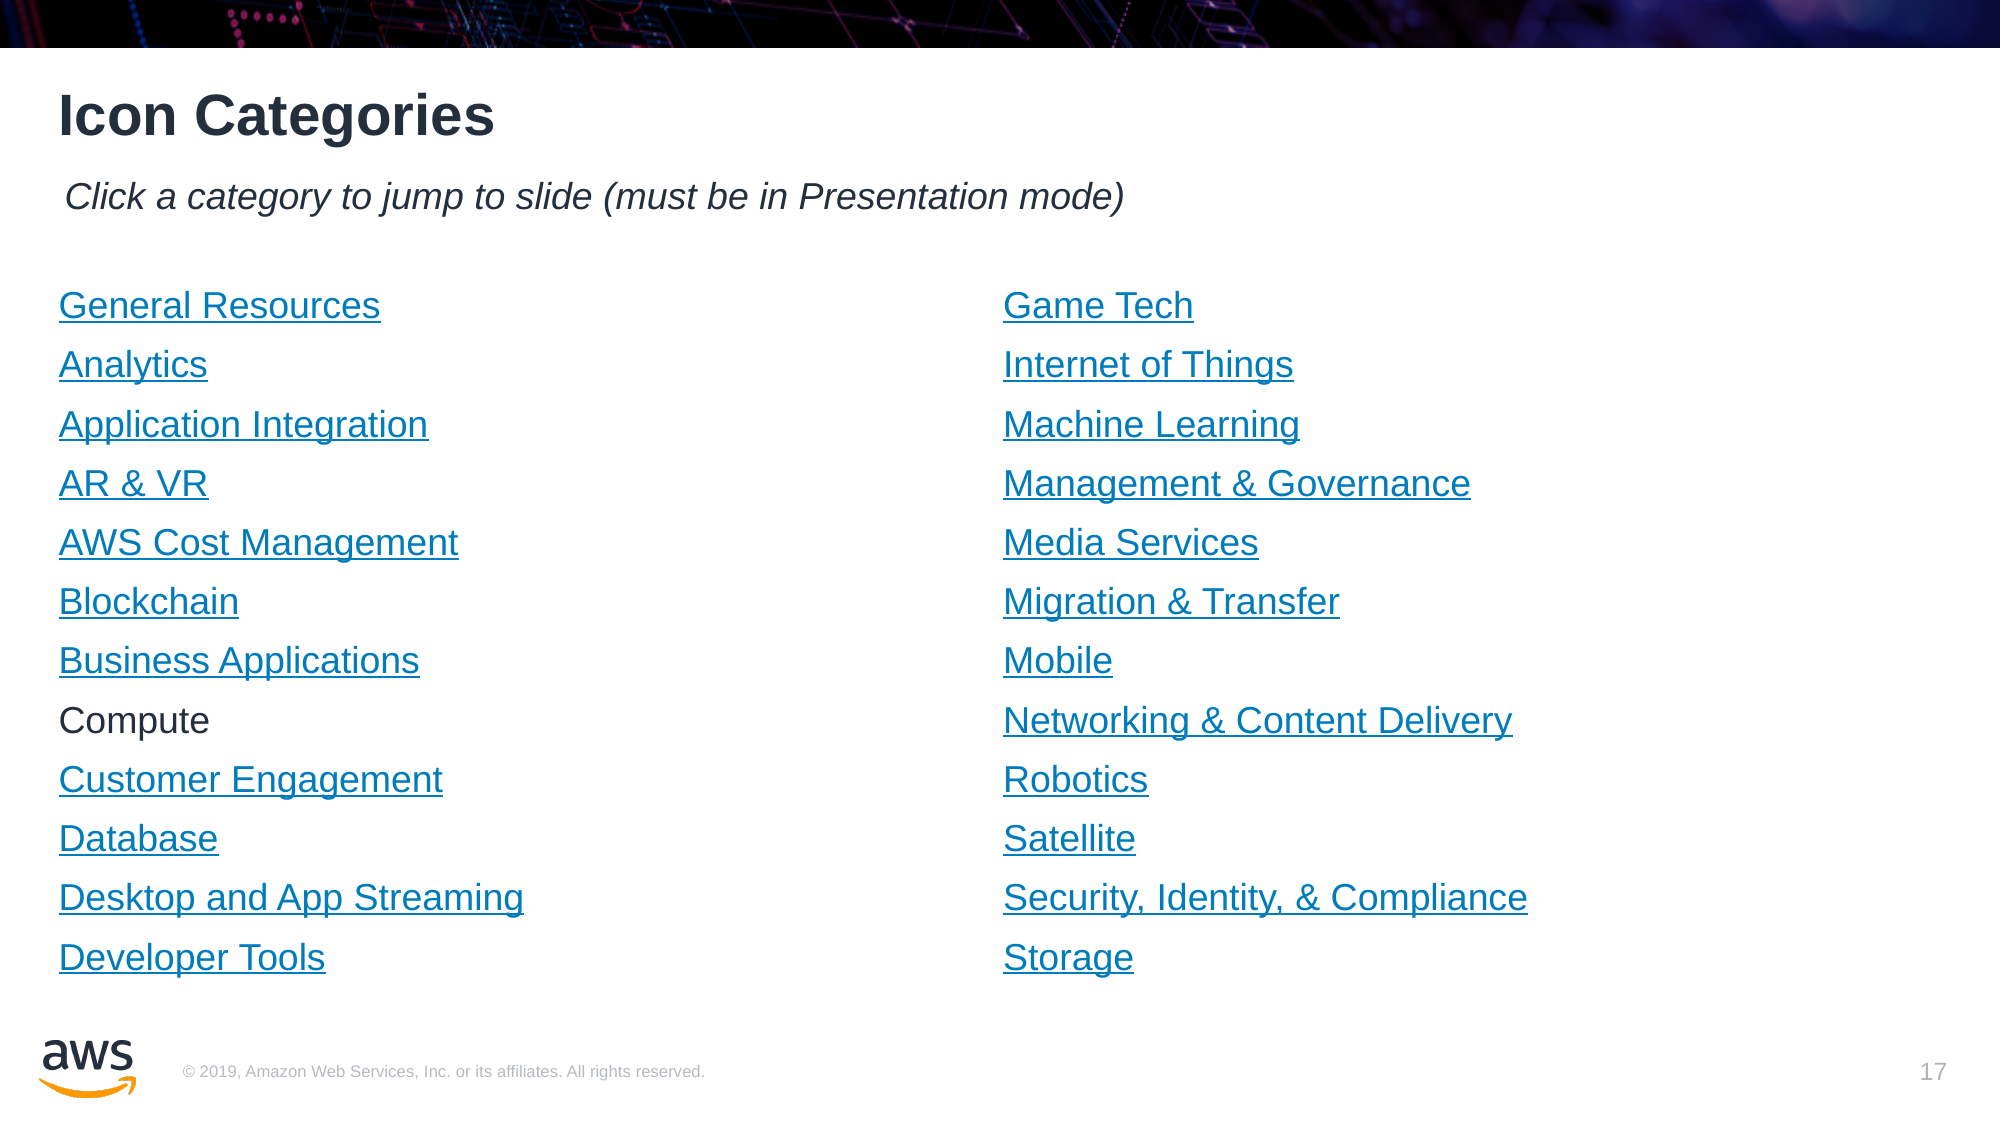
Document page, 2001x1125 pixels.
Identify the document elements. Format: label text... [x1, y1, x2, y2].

text_box General Resources Analytics Application Integration AR & VR AWS Cost Management Blockchain Business Applications Compute Customer Engagement Database Desktop and App Streaming Developer Tools Game Tech Internet of Things Machine Learning Management & Governance Media Services Migration & Transfer Mobile Networking & Content Delivery Robotics Satellite Security, Identity, & Compliance Storage [43, 278, 1963, 988]
picture [39, 1040, 136, 1098]
text_box Click a category to jump to slide (must be in Presentation mode) [49, 164, 1141, 225]
picture [0, 0, 2000, 48]
title Icon Categories [43, 67, 1963, 166]
slide_number 17 [1512, 1040, 1963, 1101]
